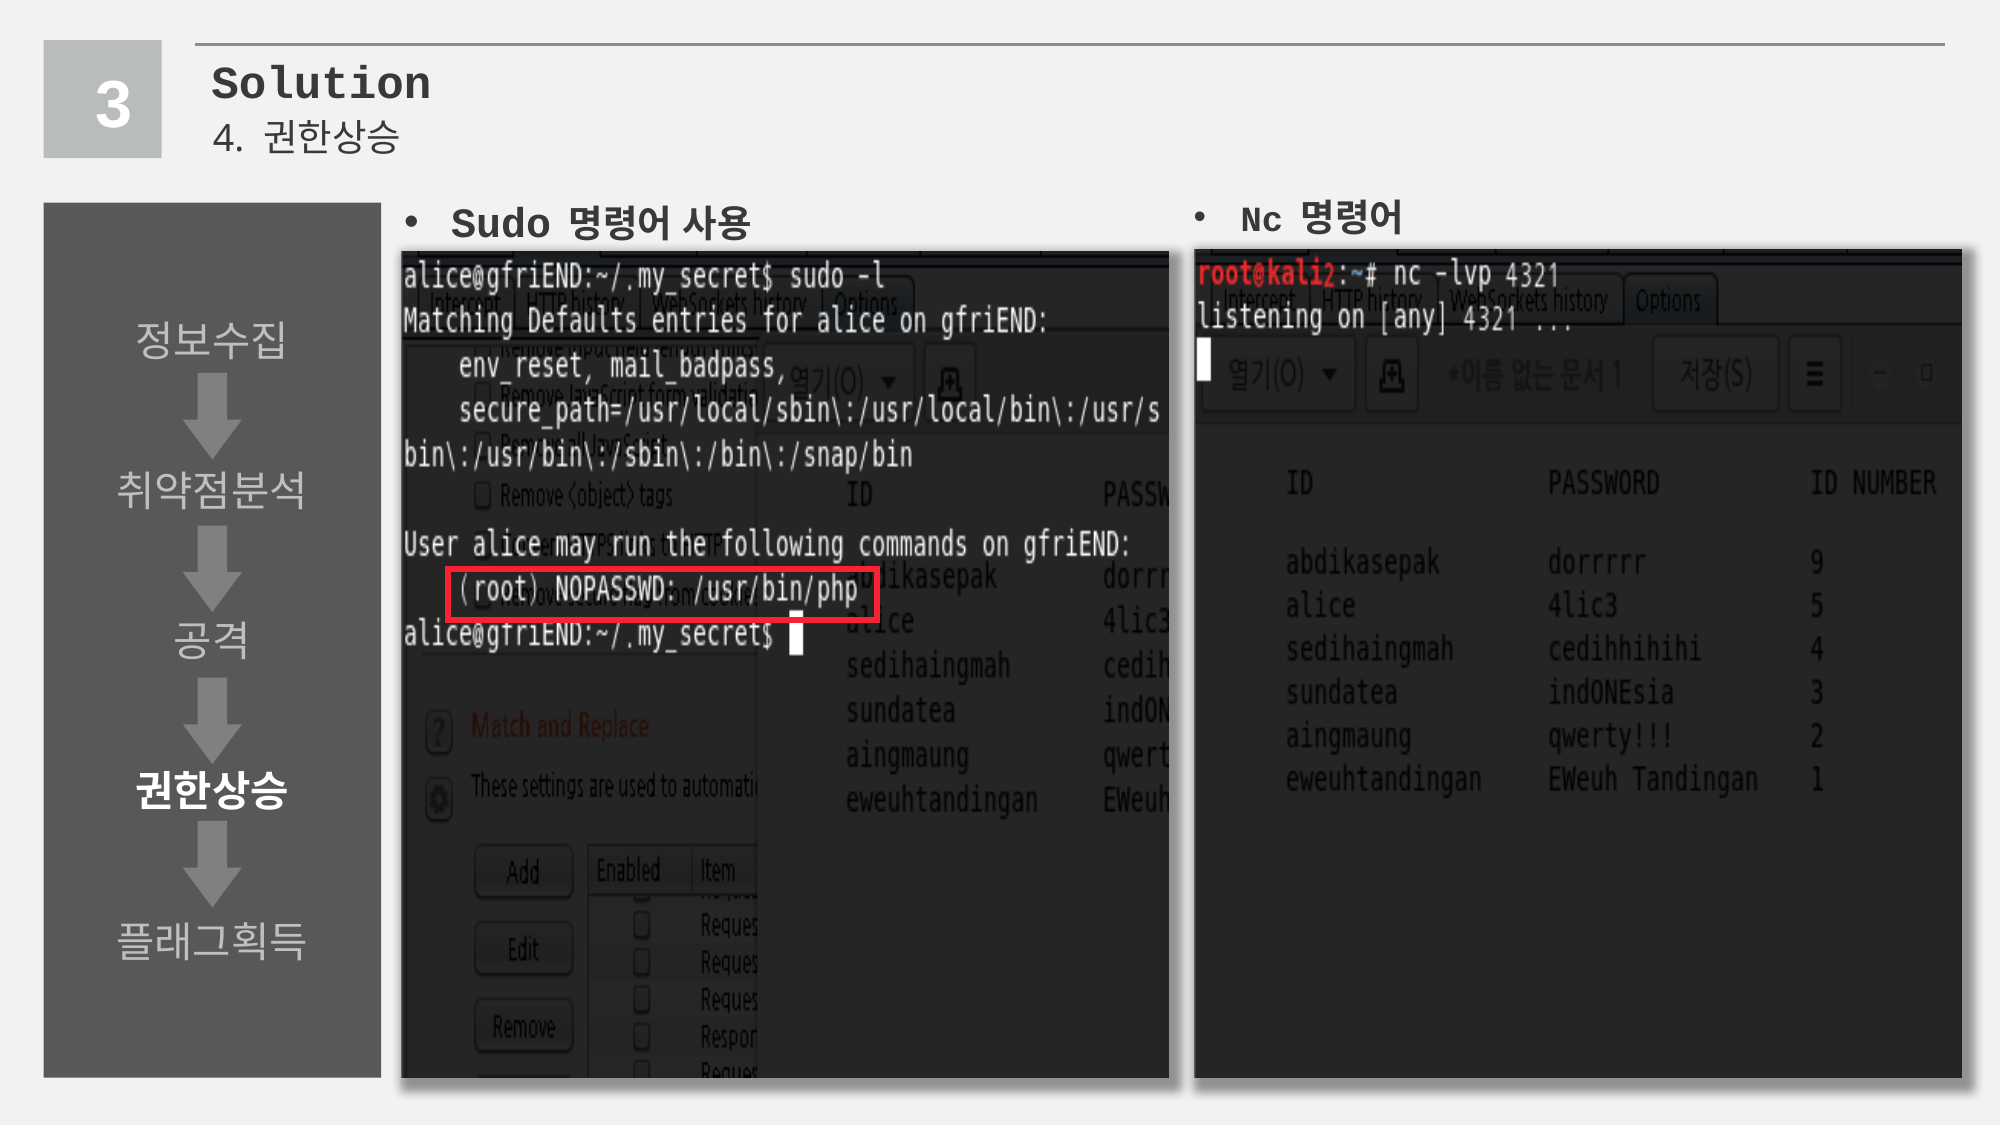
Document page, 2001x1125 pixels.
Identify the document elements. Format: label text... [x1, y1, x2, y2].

text_box [0, 0, 2000, 75]
text_box 4. 권한상승 [198, 106, 417, 166]
text_box Nc 명령어 [1178, 186, 1984, 247]
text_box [43, 202, 382, 1078]
picture [1194, 249, 1962, 1078]
picture [401, 251, 1169, 1078]
text_box Solution [196, 75, 447, 116]
text_box 3 [80, 75, 123, 148]
text_box Sudo 명령어 사용 [389, 188, 1178, 254]
text_box [42, 75, 163, 159]
